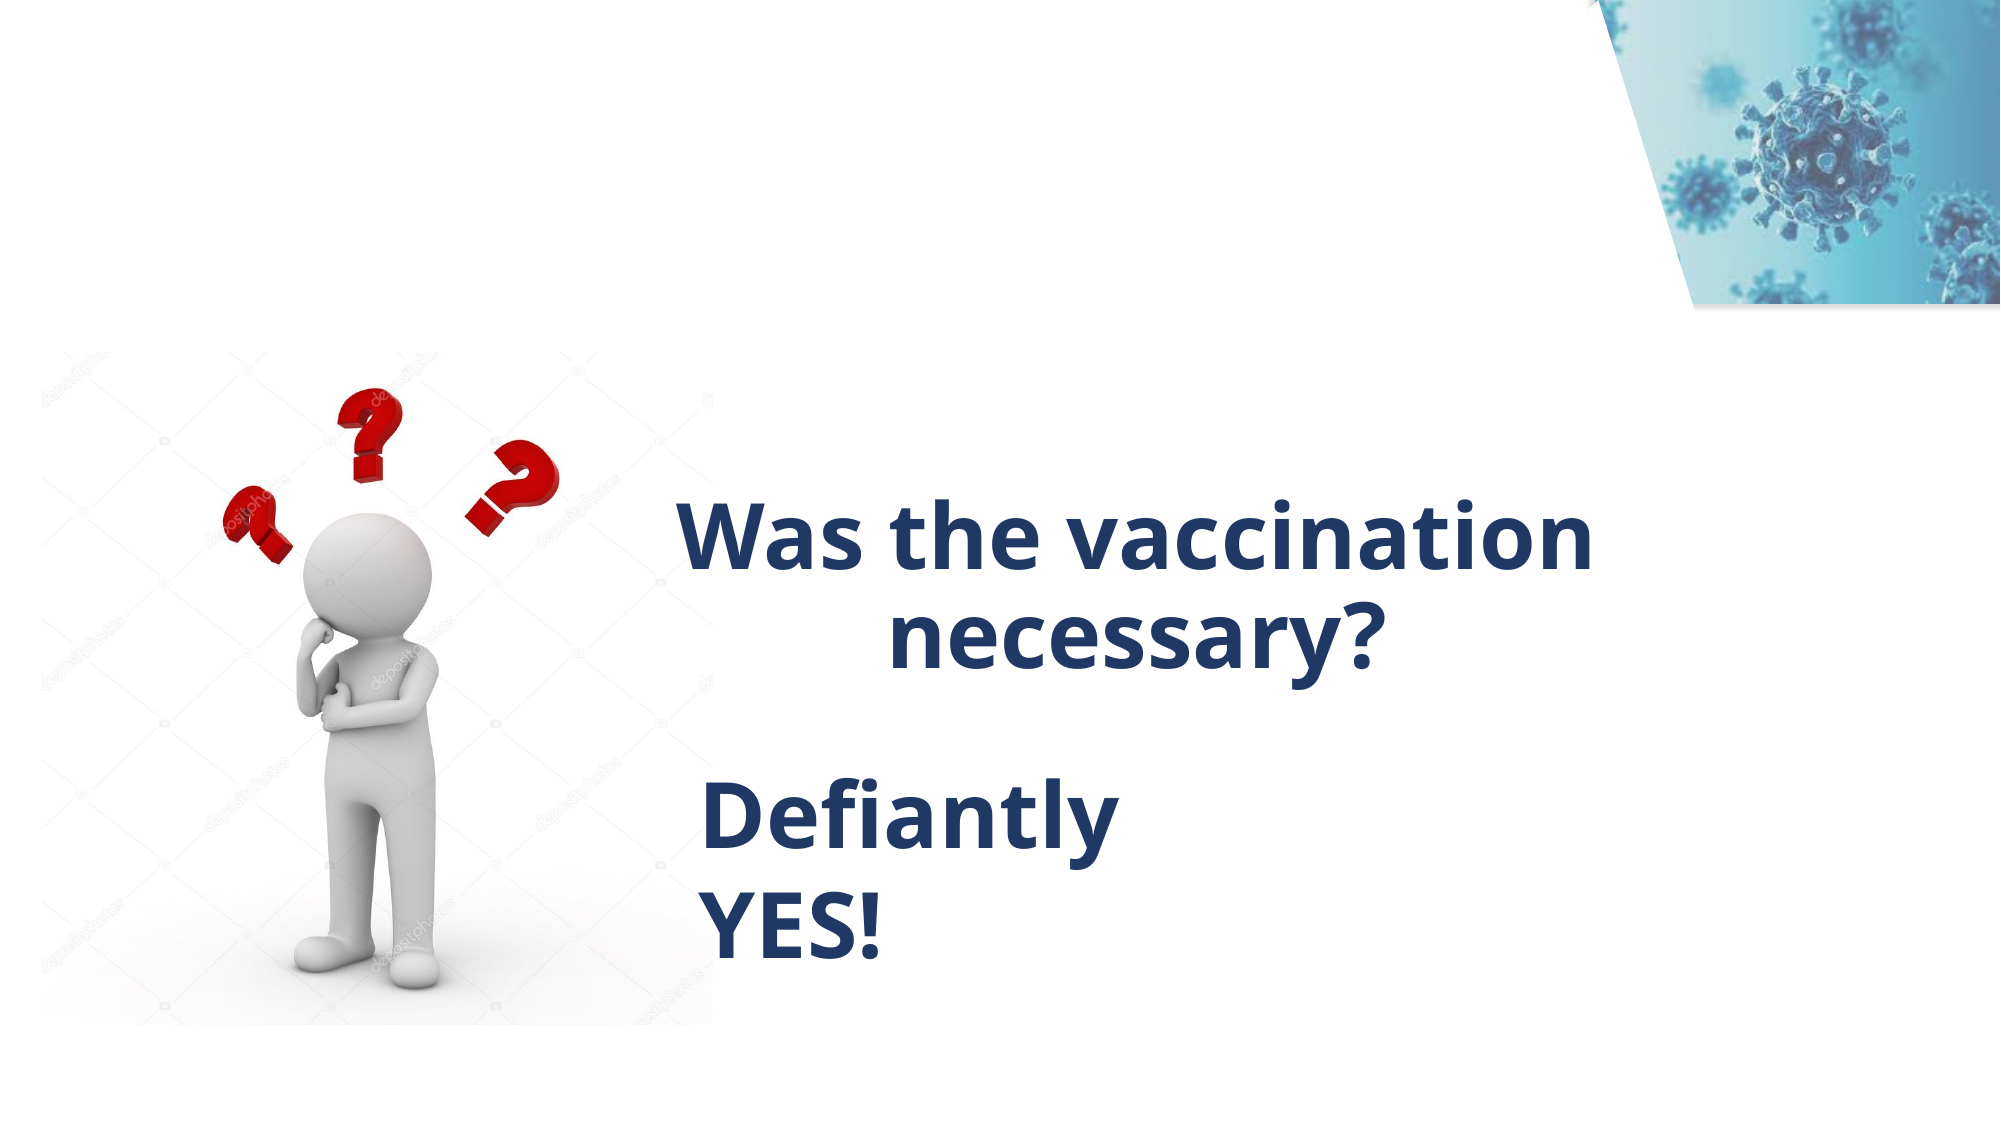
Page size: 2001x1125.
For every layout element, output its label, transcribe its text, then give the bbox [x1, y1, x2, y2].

title Was the vaccination necessary? [713, 480, 1840, 698]
text_box Defiantly YES! [713, 749, 1287, 985]
picture [41, 352, 713, 1025]
